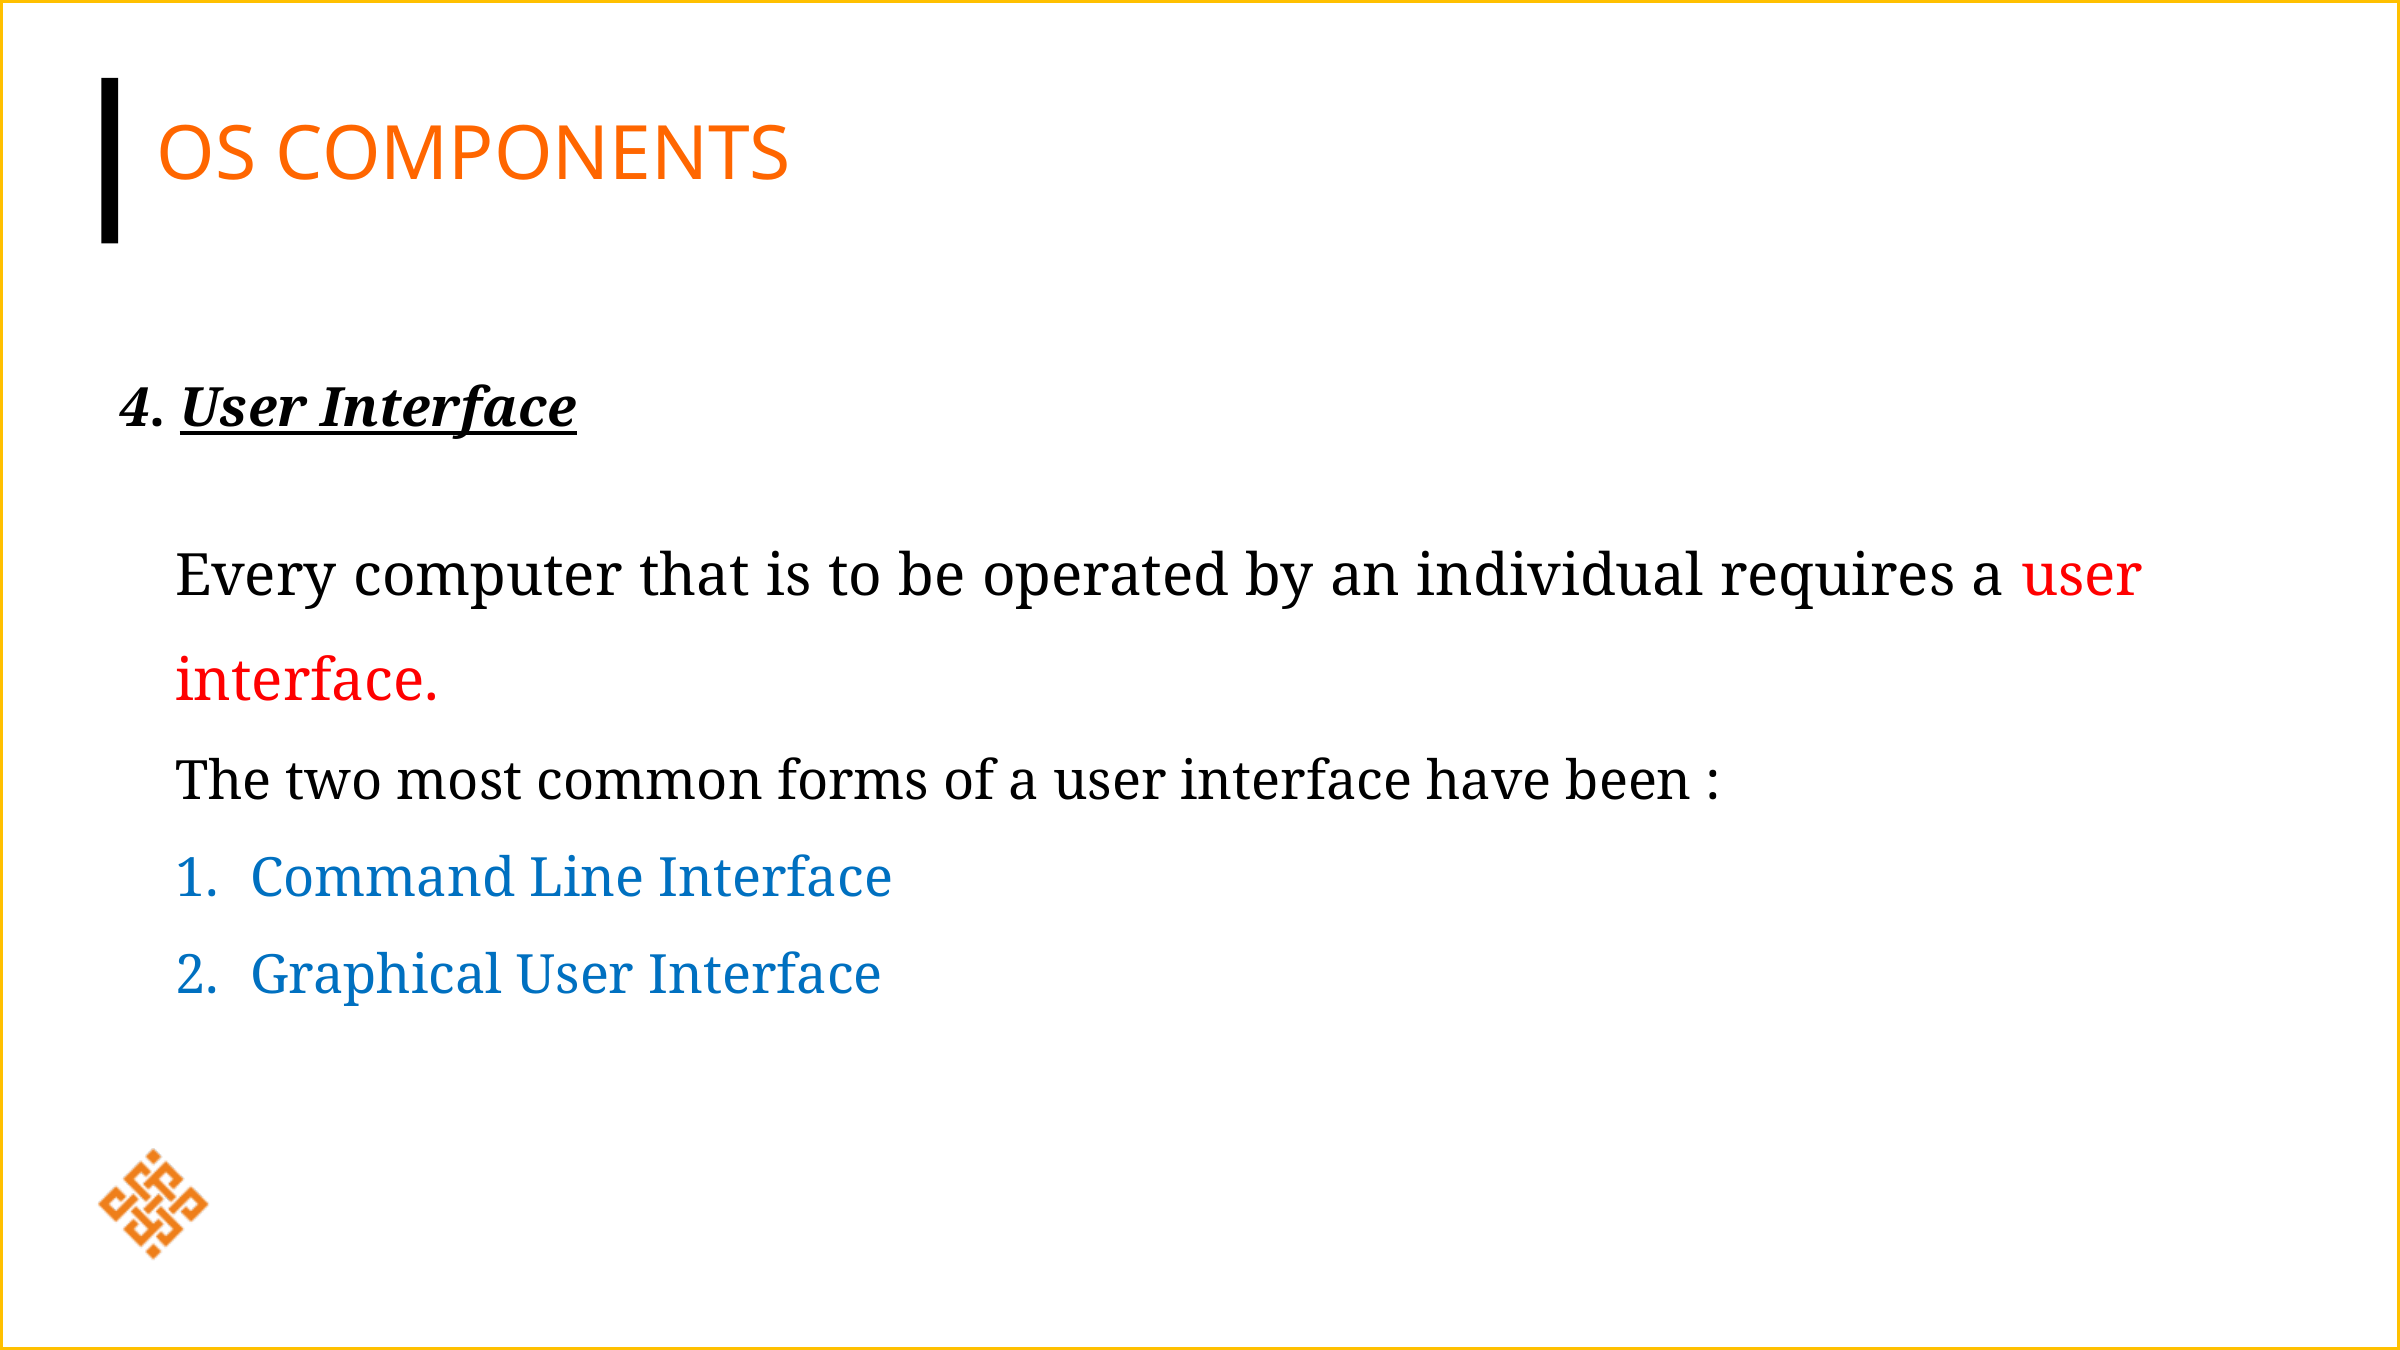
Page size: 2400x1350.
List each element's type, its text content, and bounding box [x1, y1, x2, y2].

picture [75, 1058, 235, 1350]
text_box Every computer that is to be operated by an individual requires a user interface. The two most common forms of a user interface have been : Command Line Interface Graphical User Interface [160, 495, 2158, 1013]
text_box OS COMPONENTS [101, 97, 847, 286]
text_box 4. User Interface [104, 332, 2269, 445]
